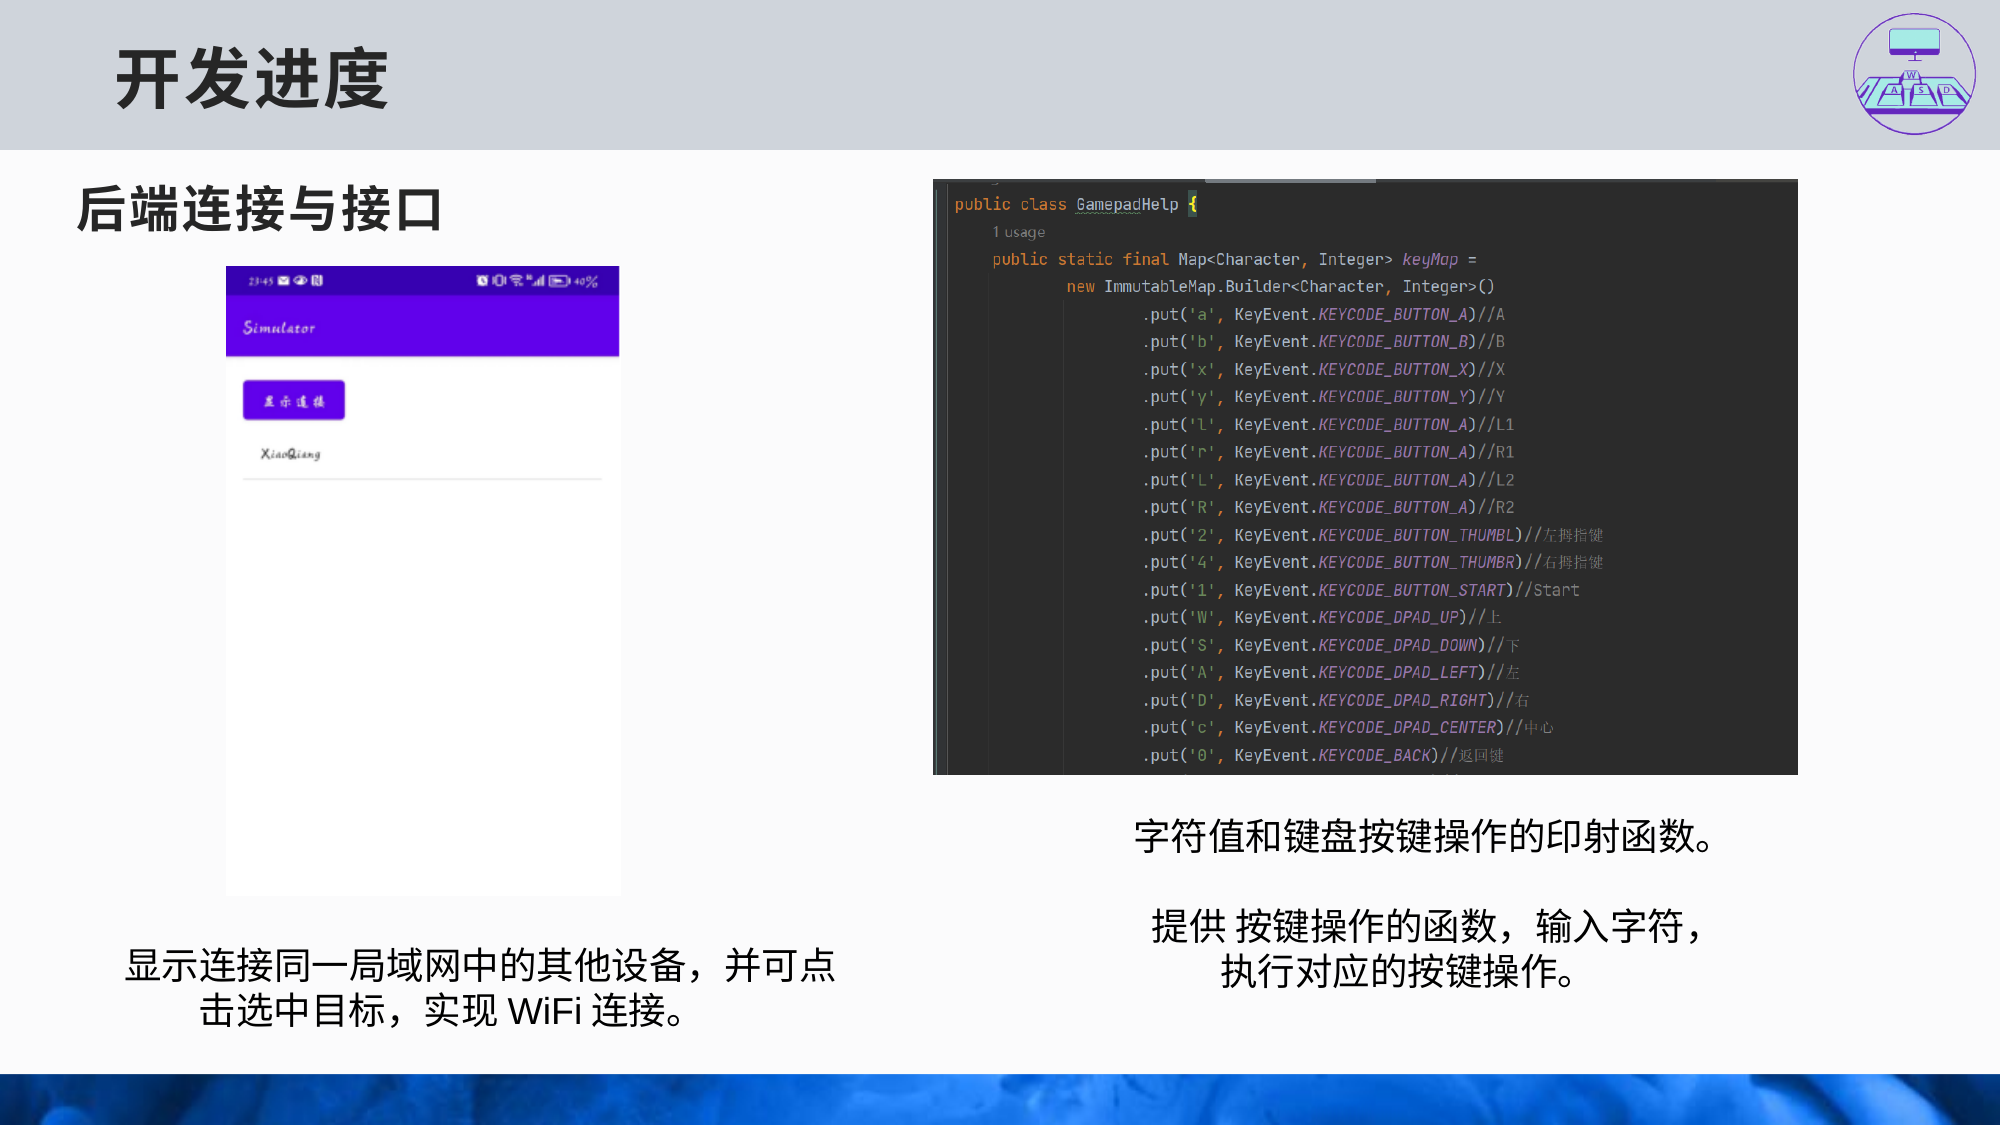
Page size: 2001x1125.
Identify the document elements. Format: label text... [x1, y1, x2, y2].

text_box 后端连接与接口 [61, 145, 1862, 246]
picture [933, 179, 1798, 775]
picture [1849, 9, 1981, 140]
text_box 字符值和键盘按键操作的印射函数。 [1118, 805, 1952, 865]
text_box 显示连接同一局域网中的其他设备，并可点击选中目标，实现WiFi连接。 [34, 934, 868, 1040]
text_box 提供 按键操作的函数，输入字符，执行对应的按键操作。 [1066, 895, 1750, 1001]
picture [226, 266, 621, 897]
picture [0, 1075, 2000, 1125]
text_box 开发进度 [99, 25, 1849, 125]
text_box [0, 0, 2000, 151]
